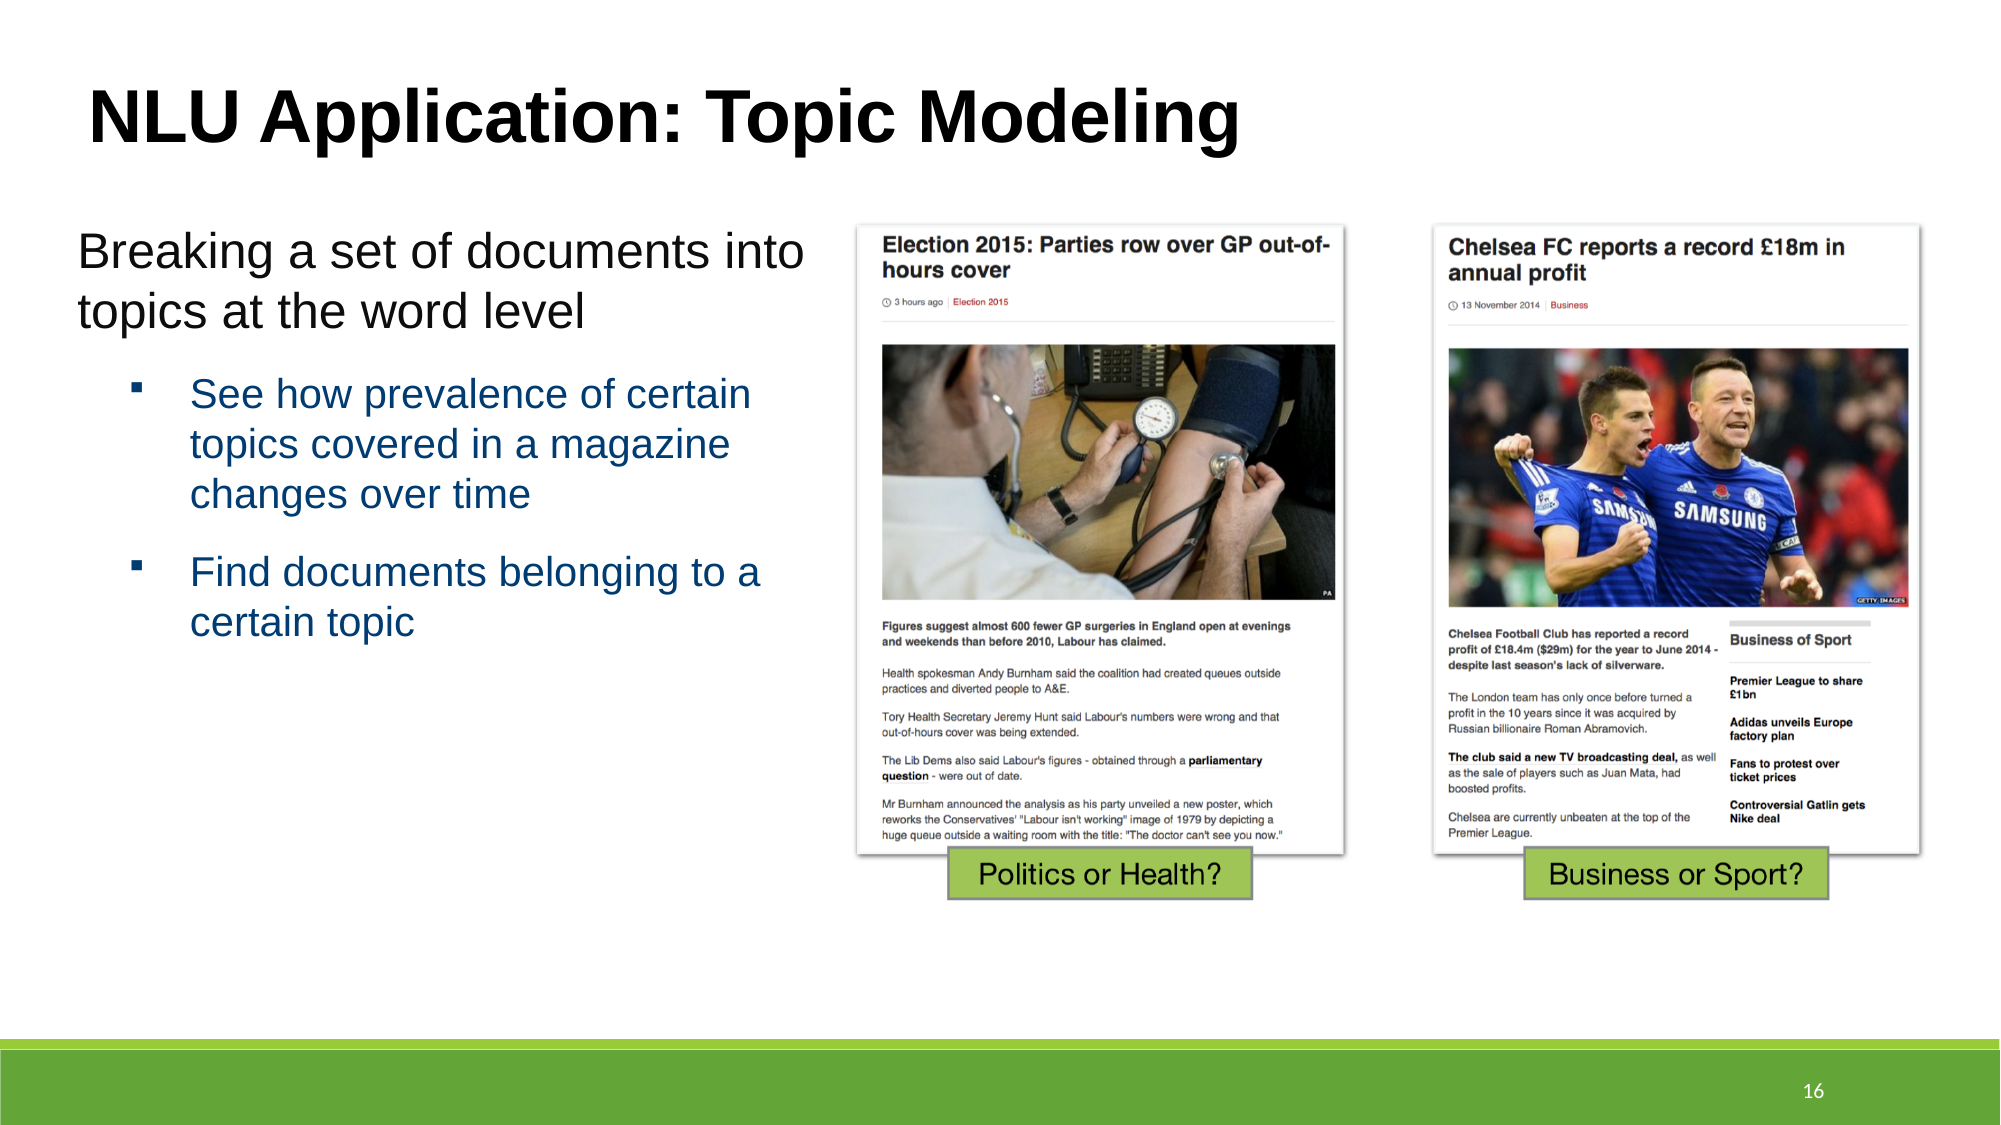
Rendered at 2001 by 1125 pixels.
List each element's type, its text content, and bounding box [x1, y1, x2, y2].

text_box NLU Application: Topic Modeling [87, 67, 1933, 158]
picture [836, 207, 1934, 917]
text_box Breaking a set of documents into topics at the word level See how prevalence of certain topics covered in a magazine changes over time Find documents belonging to a certain topic [67, 208, 818, 655]
slide_number 16 [1624, 1059, 1840, 1120]
